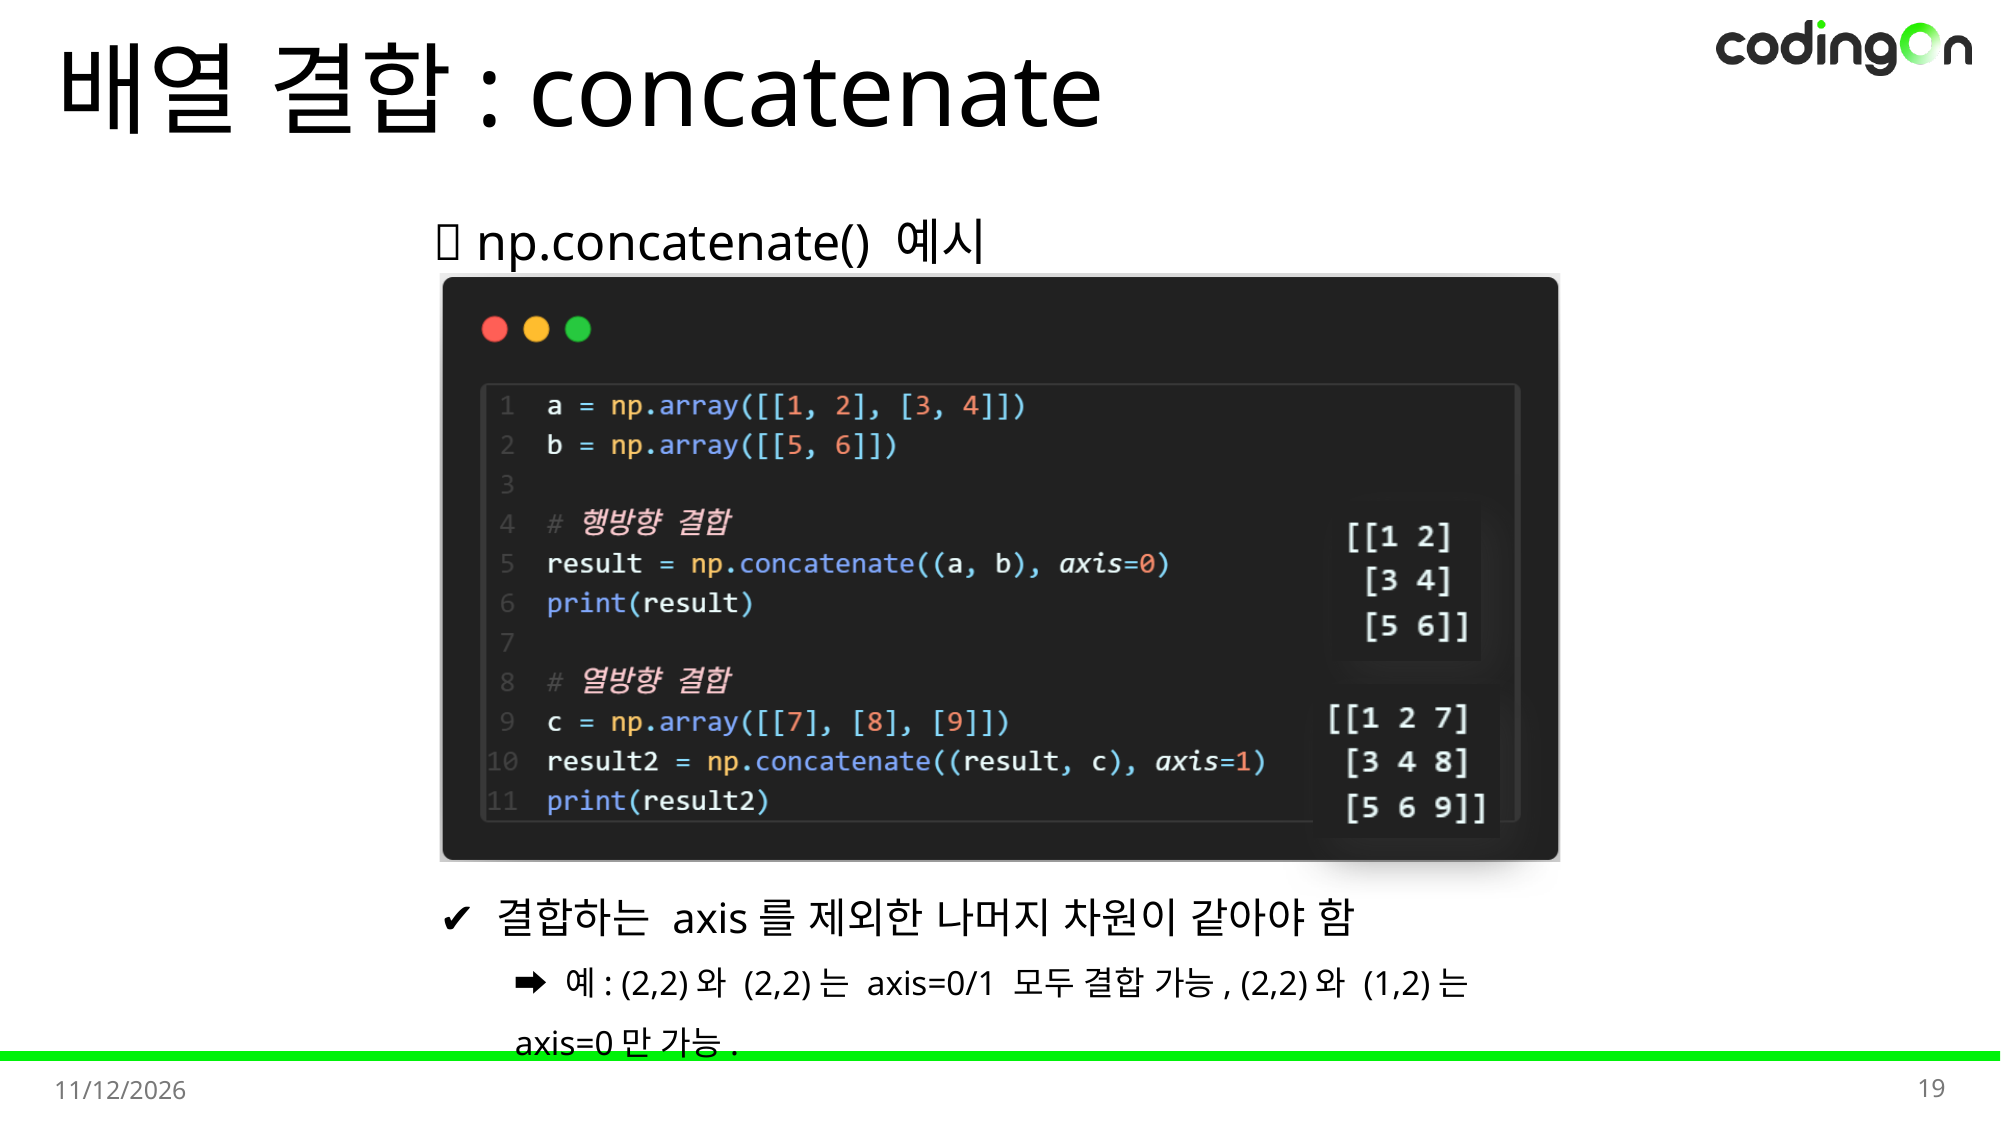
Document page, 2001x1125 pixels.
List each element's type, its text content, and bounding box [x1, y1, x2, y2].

text_box ✔️ 결합하는 axis를 제외한 나머지 차원이 같아야 함 ➡️ 예: (2,2)와 (2,2)는 axis=0/1 모두 결합 가능, (2,2)와 (1,2)는 axis=0만 가능. [425, 859, 1592, 1070]
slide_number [39, 1061, 490, 1122]
title 배열 결합: concatenate [41, 0, 1767, 188]
slide_number 19 [1510, 1059, 1961, 1120]
picture [1767, 20, 1972, 76]
text_box ✅ np.concatenate() 예시 [418, 173, 1357, 281]
picture [439, 273, 1561, 862]
